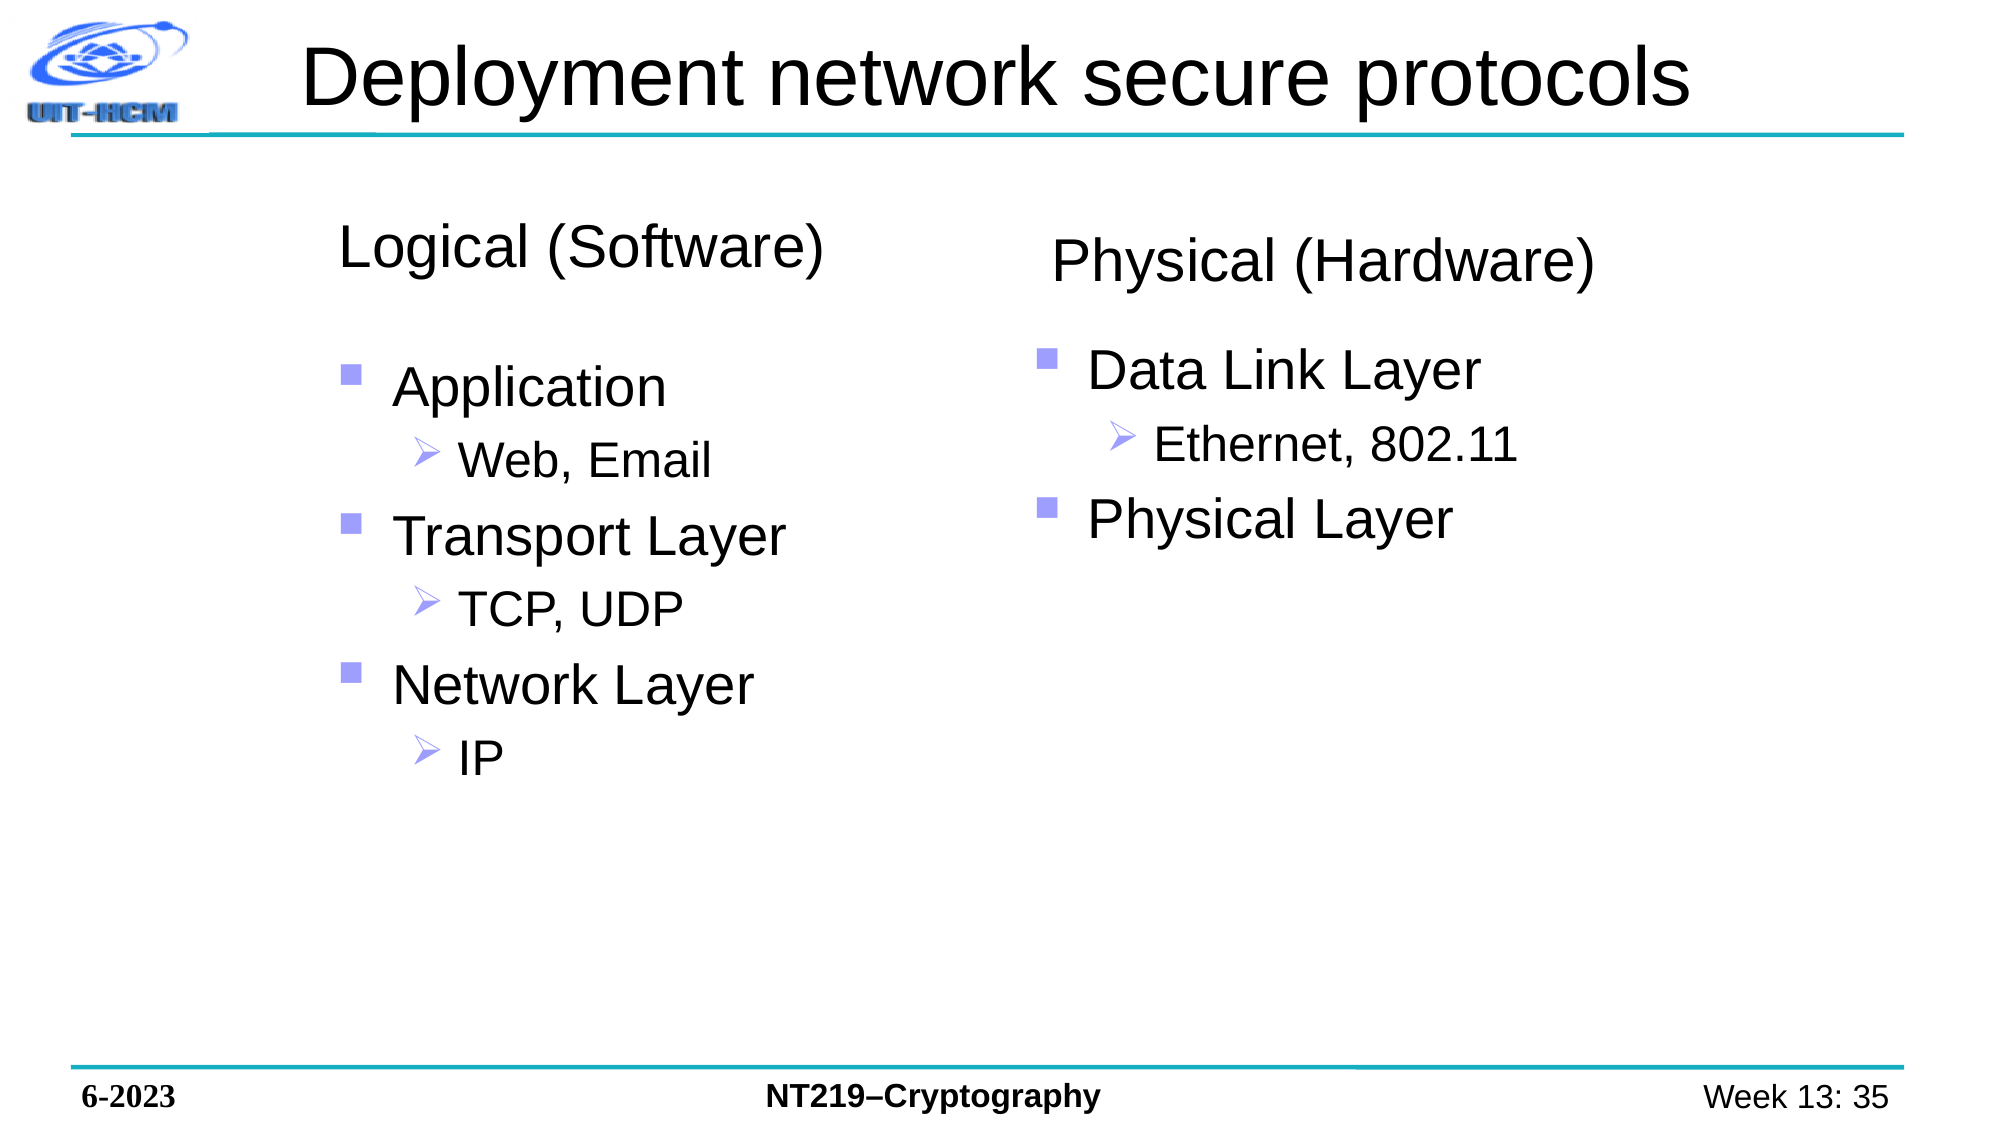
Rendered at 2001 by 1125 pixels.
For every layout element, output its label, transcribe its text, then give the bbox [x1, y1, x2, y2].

picture [7, 9, 209, 133]
text_box Deployment network secure protocols [285, 7, 1750, 138]
text_box Physical (Hardware)‏ [1038, 214, 1611, 296]
list Application Web, Email Transport Layer TCP, UDP Network Layer IP [320, 342, 980, 925]
list Data Link Layer Ethernet, 802.11 Physical Layer [1016, 326, 1675, 993]
text_box Logical (Software)‏ [324, 200, 840, 282]
